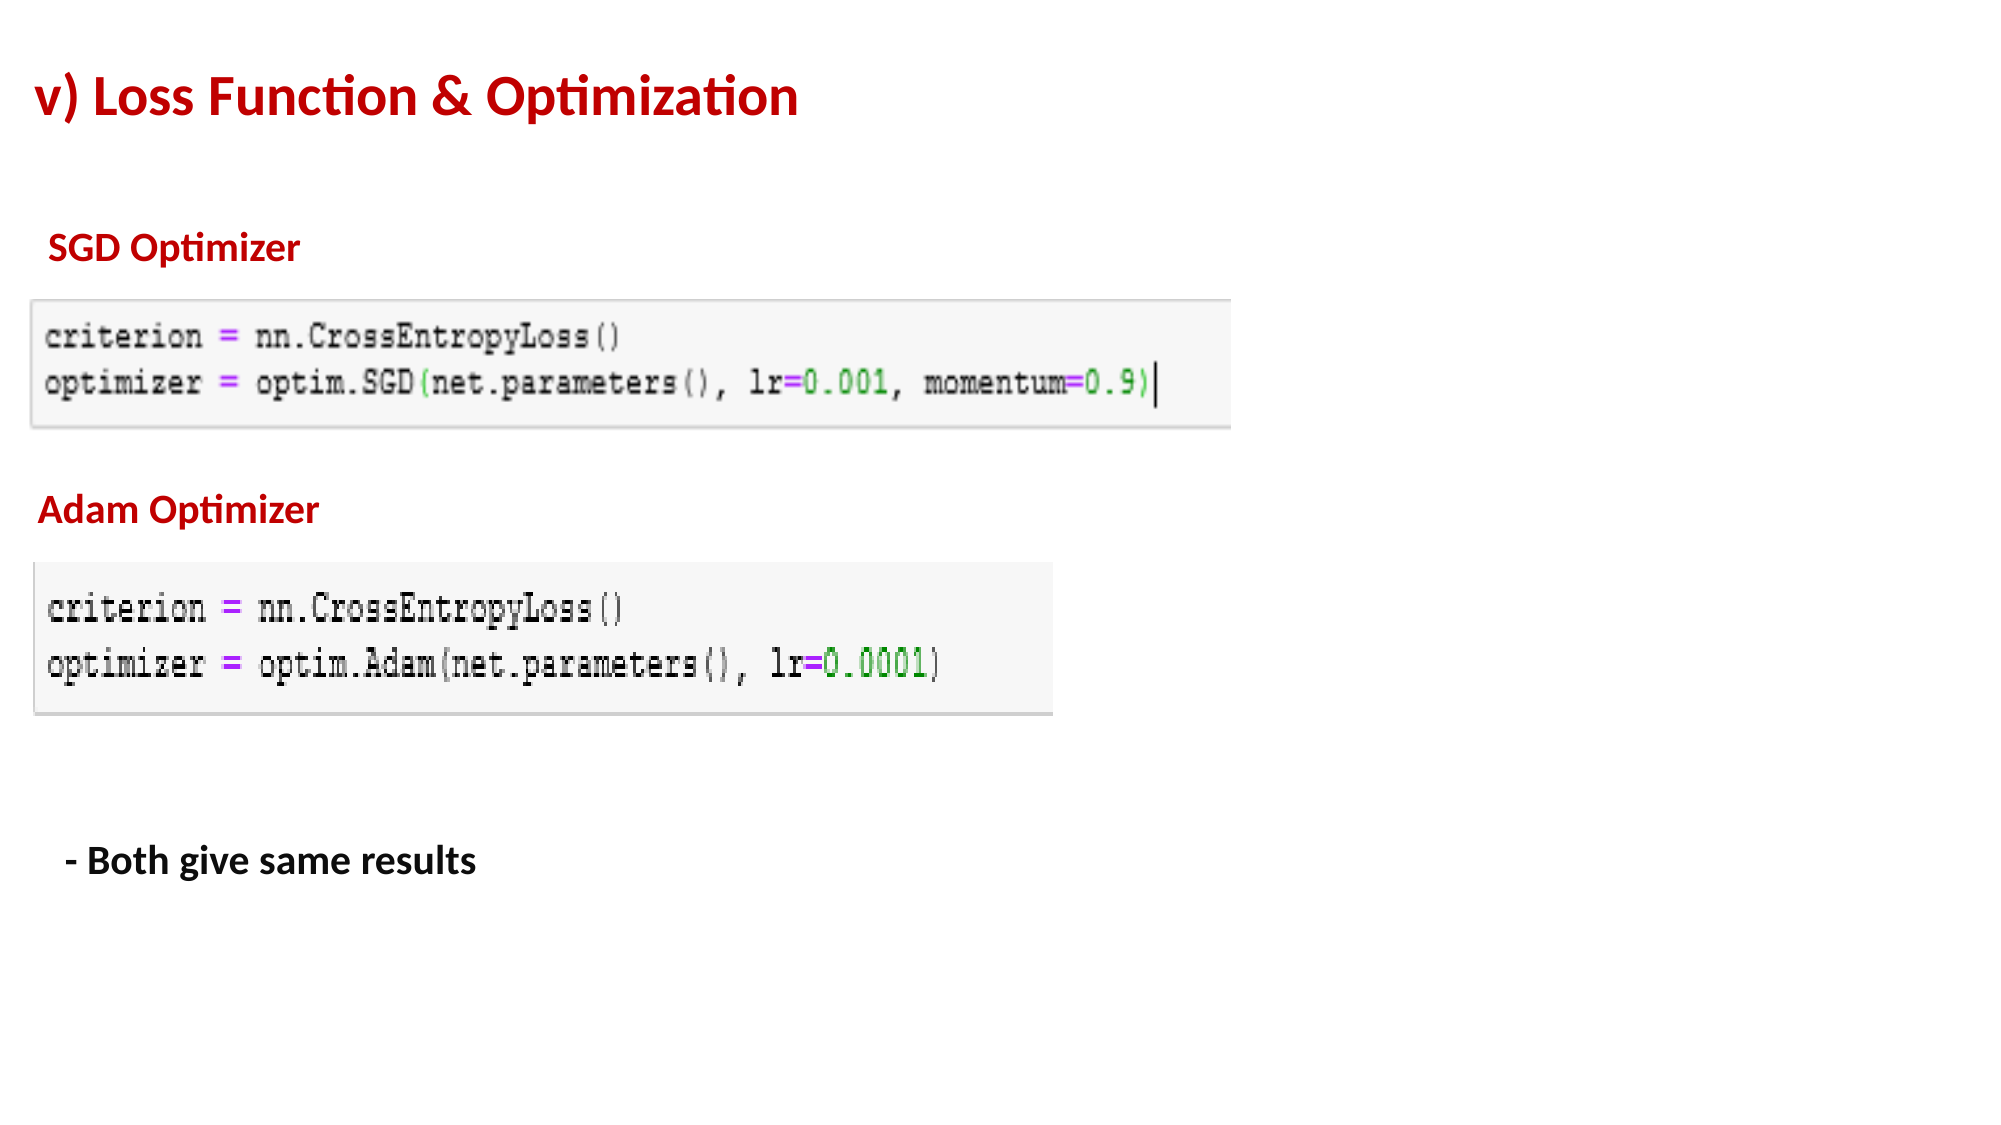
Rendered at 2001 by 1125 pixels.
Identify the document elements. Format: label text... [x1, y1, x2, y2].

picture [28, 562, 1053, 725]
text_box - Both give same results [50, 825, 1581, 890]
text_box SGD Optimizer [33, 212, 1564, 278]
picture [28, 299, 1231, 441]
text_box v) Loss Function & Optimization [19, 50, 1550, 135]
text_box Adam Optimizer [22, 474, 1553, 540]
